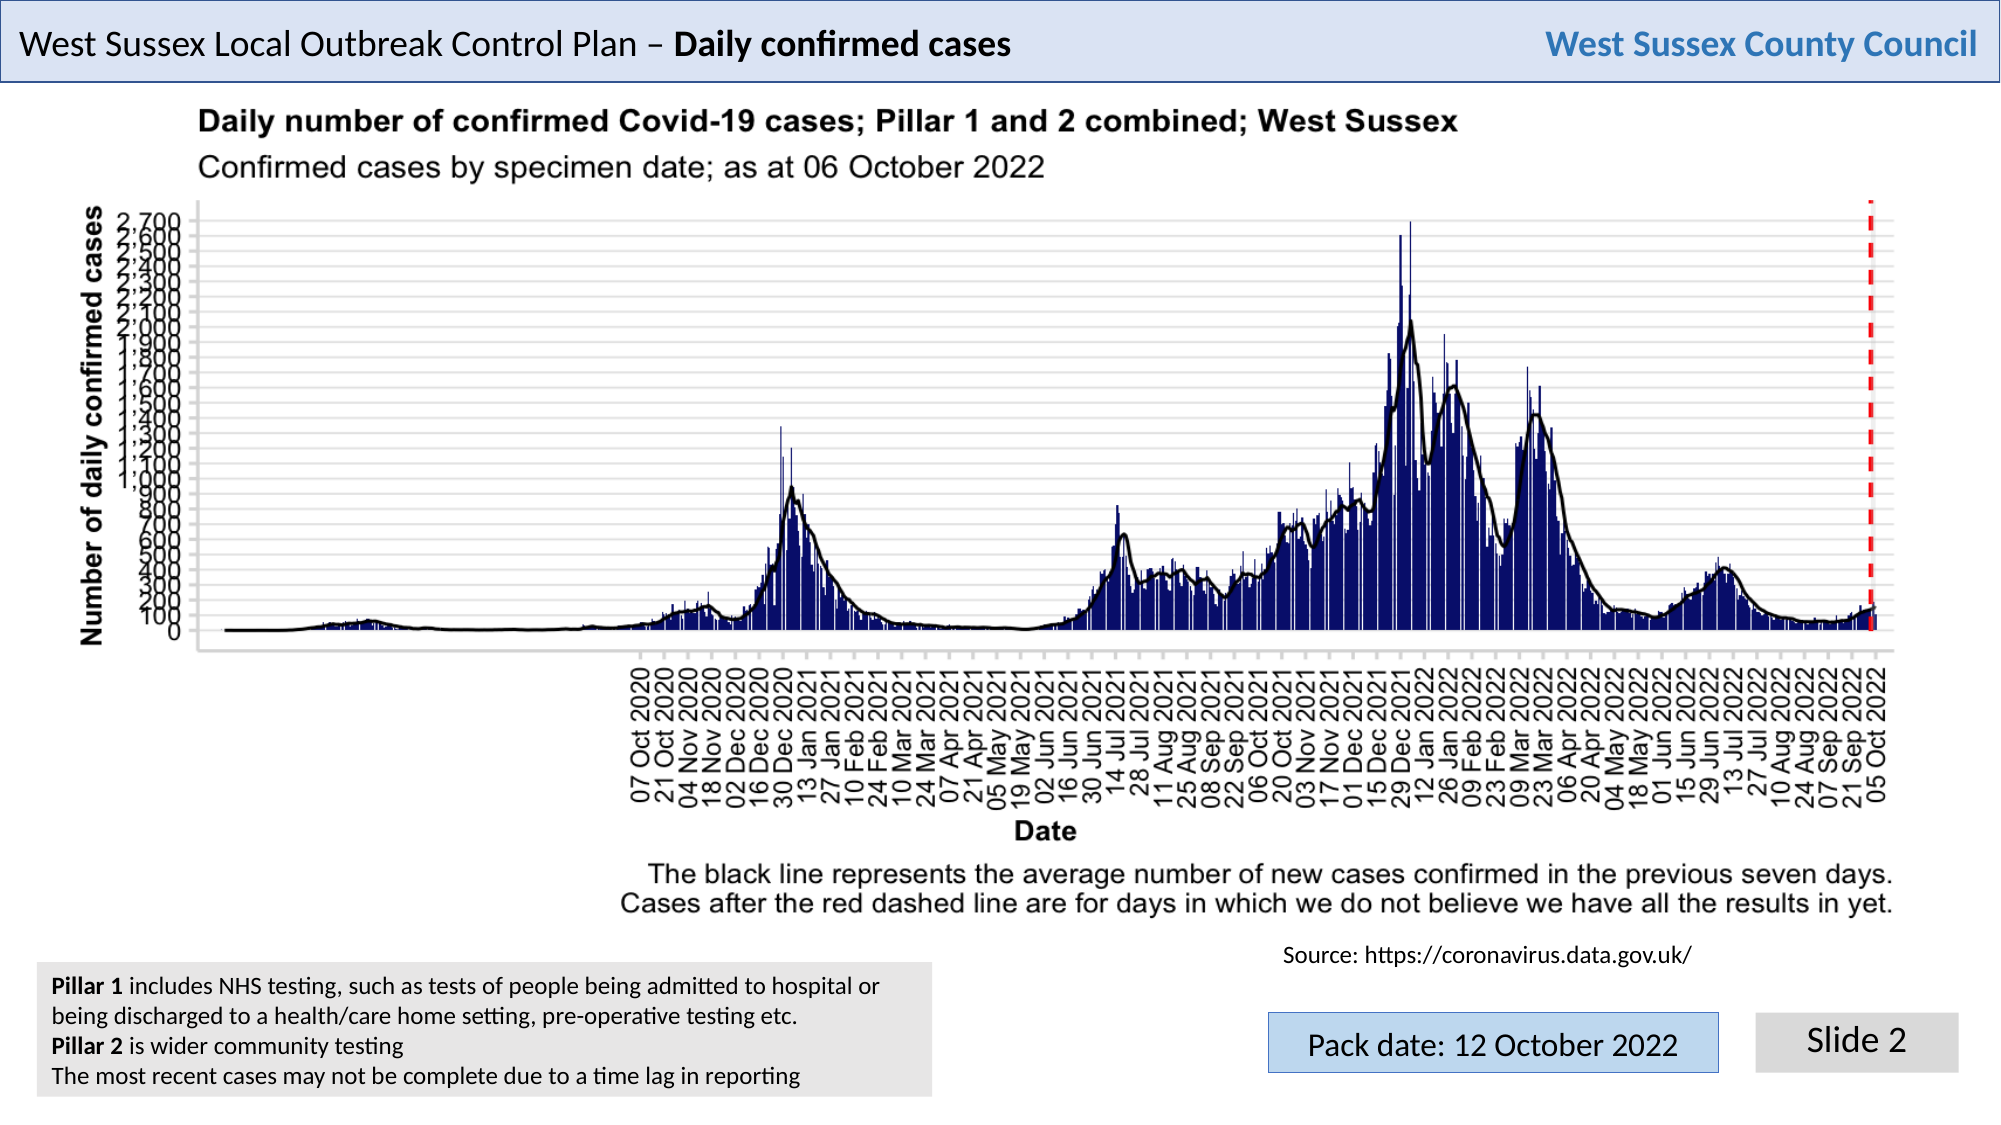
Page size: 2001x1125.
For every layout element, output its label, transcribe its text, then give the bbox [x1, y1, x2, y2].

picture [63, 91, 1912, 935]
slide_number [1268, 1012, 1719, 1073]
list Slide 2 [1755, 1012, 1959, 1073]
list Source: https://coronavirus.data.gov.uk/ [1268, 935, 1912, 995]
